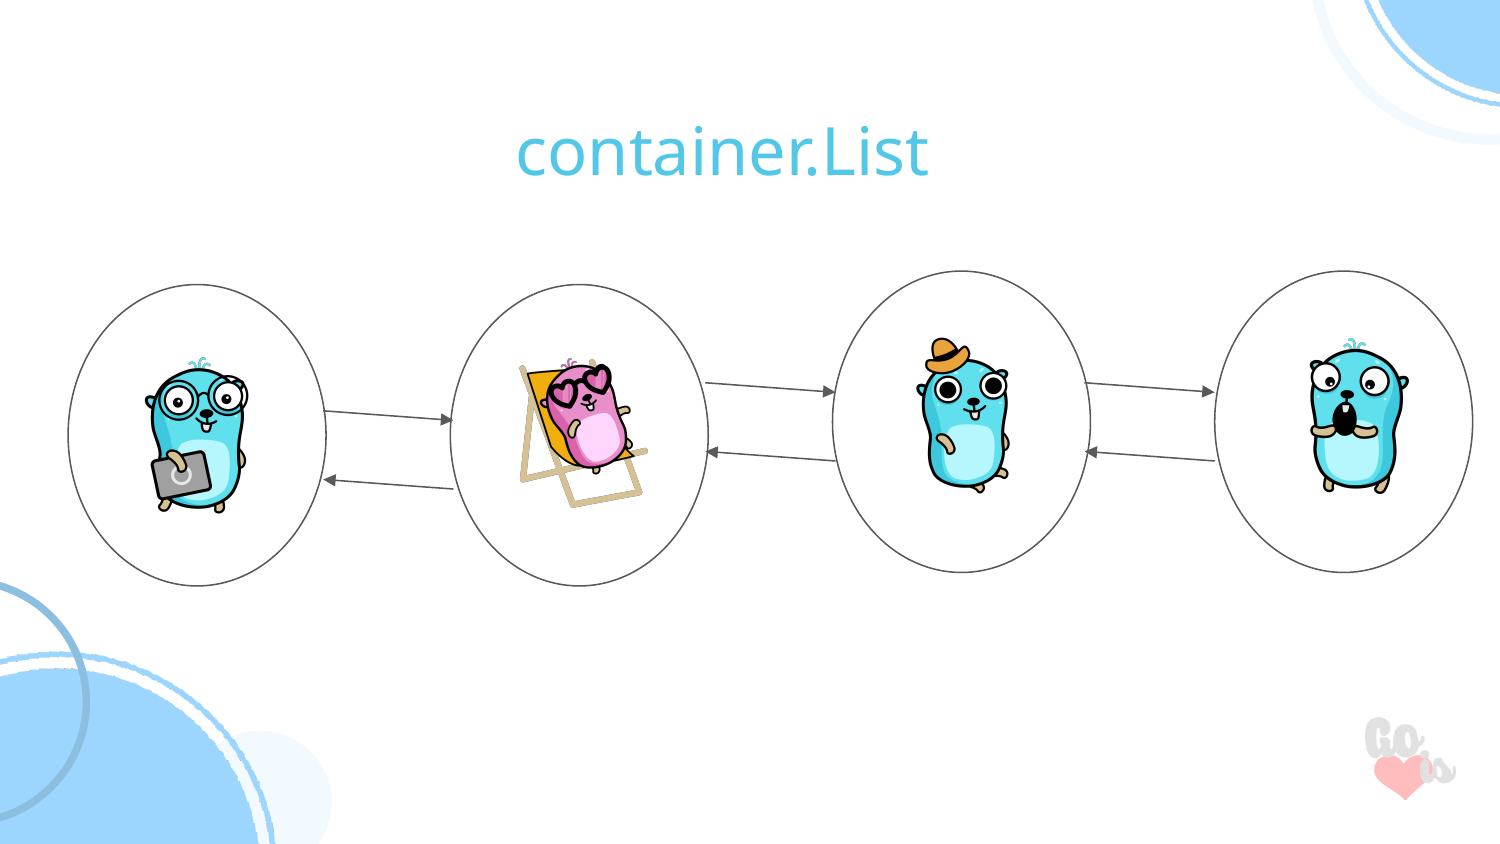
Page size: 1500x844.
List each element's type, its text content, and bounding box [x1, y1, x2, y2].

picture [880, 335, 1040, 496]
text_box [705, 446, 836, 462]
picture [117, 355, 277, 515]
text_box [0, 566, 338, 844]
text_box [1084, 382, 1215, 398]
text_box [1214, 271, 1473, 573]
text_box container.List [406, 87, 1040, 204]
picture [1278, 335, 1438, 496]
text_box [68, 284, 327, 565]
text_box [705, 382, 836, 398]
text_box [450, 284, 709, 586]
text_box [323, 474, 454, 490]
picture [1365, 717, 1456, 801]
picture [499, 355, 659, 515]
text_box [1084, 446, 1215, 462]
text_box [1308, 0, 1500, 145]
text_box [323, 410, 454, 426]
text_box [832, 271, 1091, 573]
